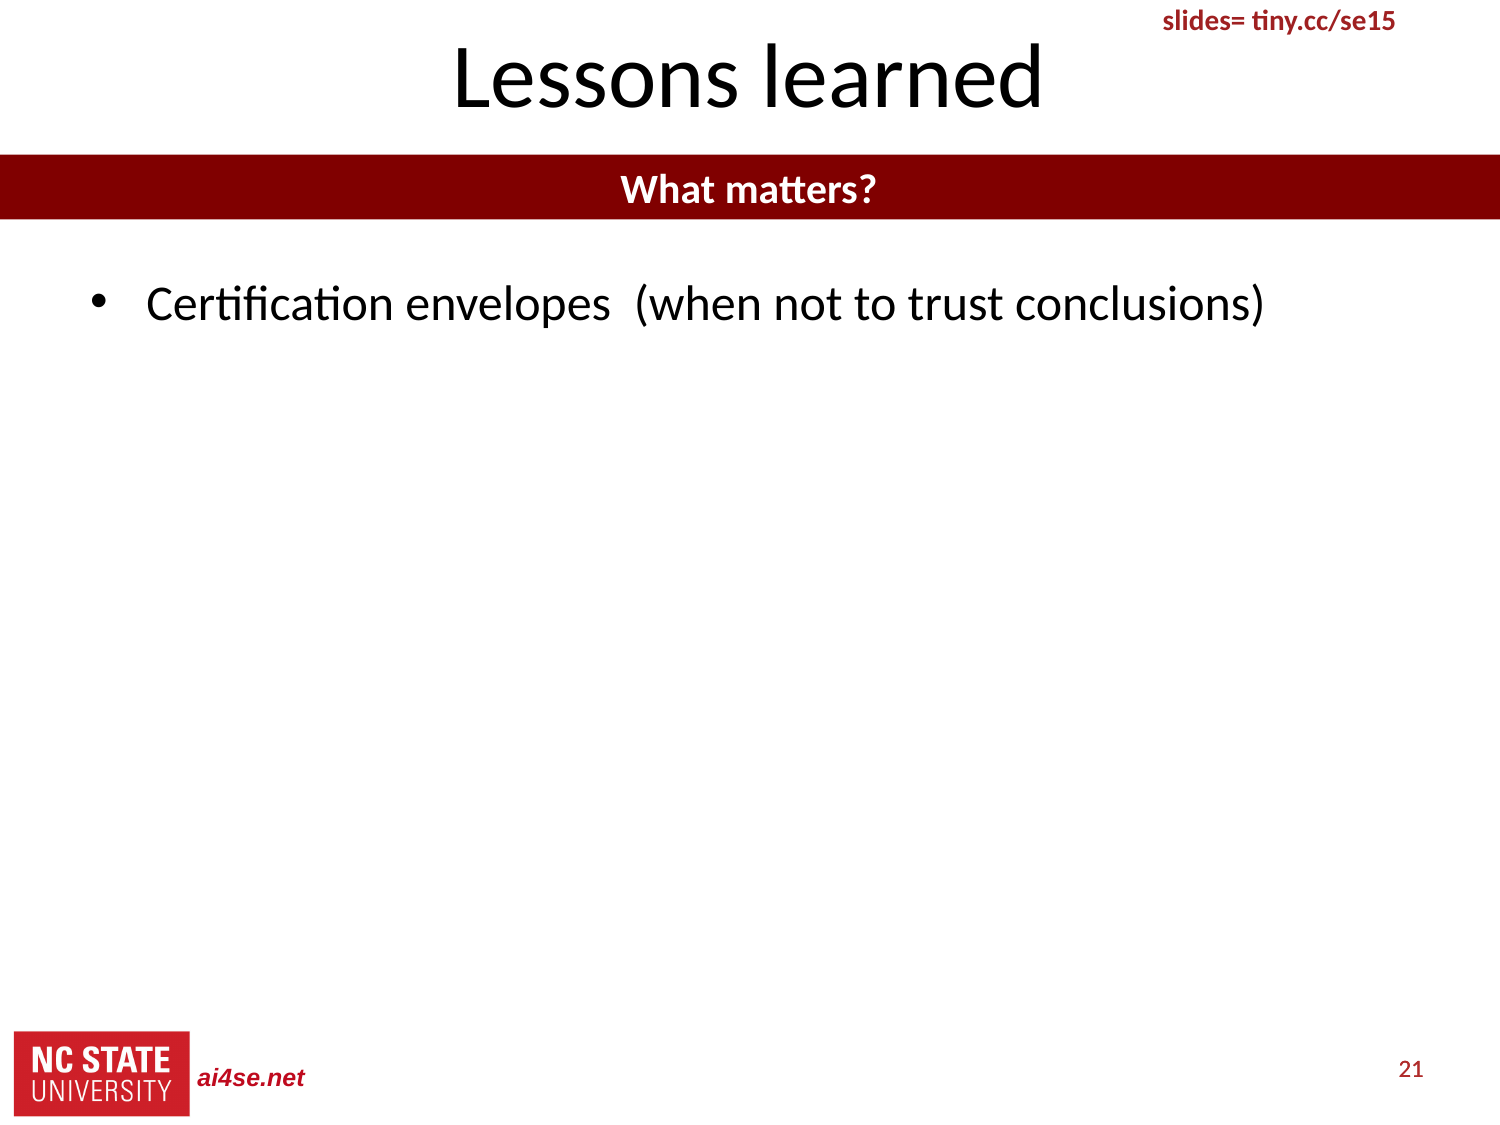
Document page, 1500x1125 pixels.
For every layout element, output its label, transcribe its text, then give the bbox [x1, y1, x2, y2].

list Certification envelopes (when not to trust conclusions) Locality matters (when their conclusions do not hold for you) Need “streaming tools” (continually stream over a never ending sequence of new data) Need repair tools (to fix broken ideas) Verification matters (sooner or later, we all screwup) Need to transfer data (Get by with a little help from your friends) Need compression tools (to save space) Need privacy tools (so you can share) [75, 262, 1425, 1005]
picture [13, 1030, 191, 1118]
text_box What matters? [0, 154, 1500, 220]
title Lessons learned [75, 0, 1425, 154]
